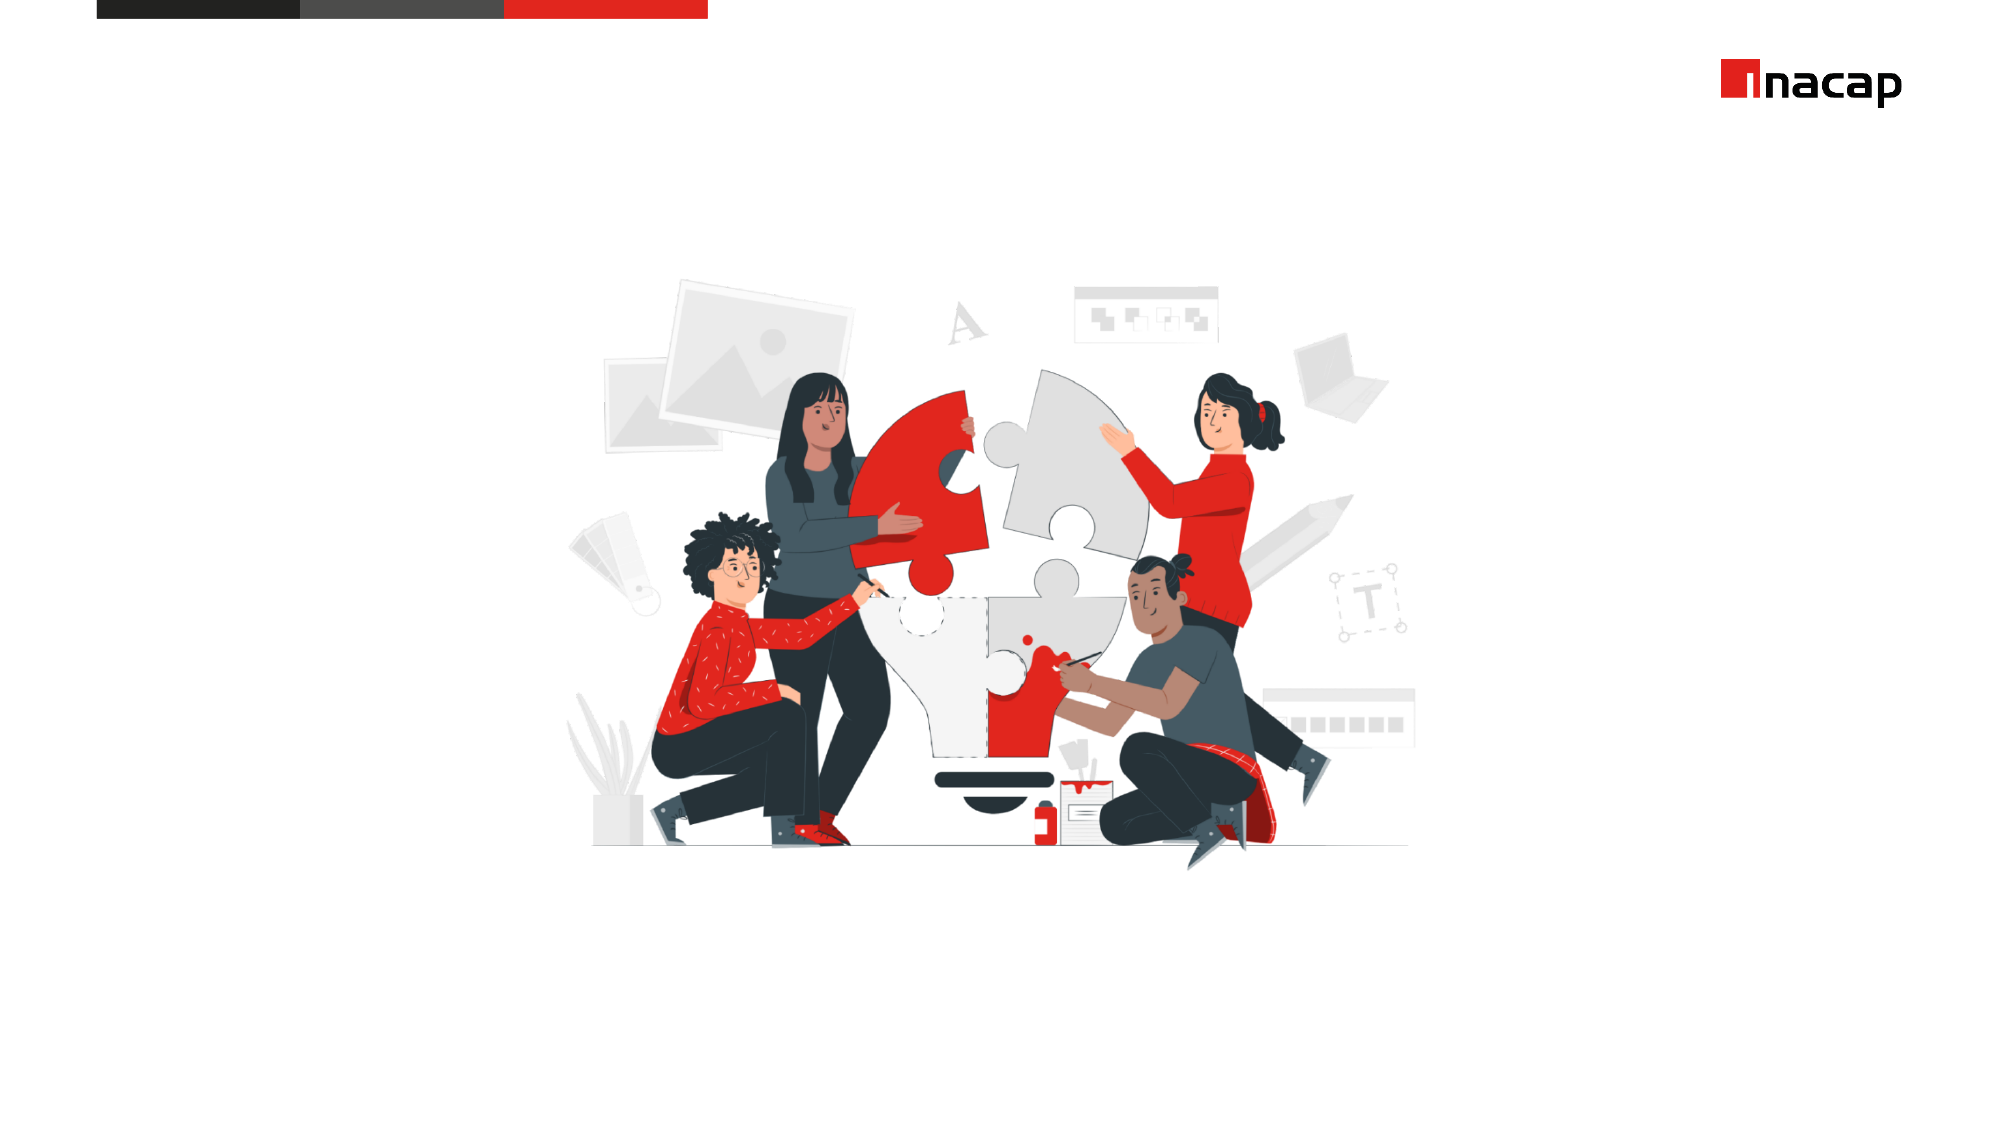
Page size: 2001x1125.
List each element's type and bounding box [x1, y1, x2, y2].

picture [491, 52, 1508, 1073]
picture [1721, 59, 1902, 108]
